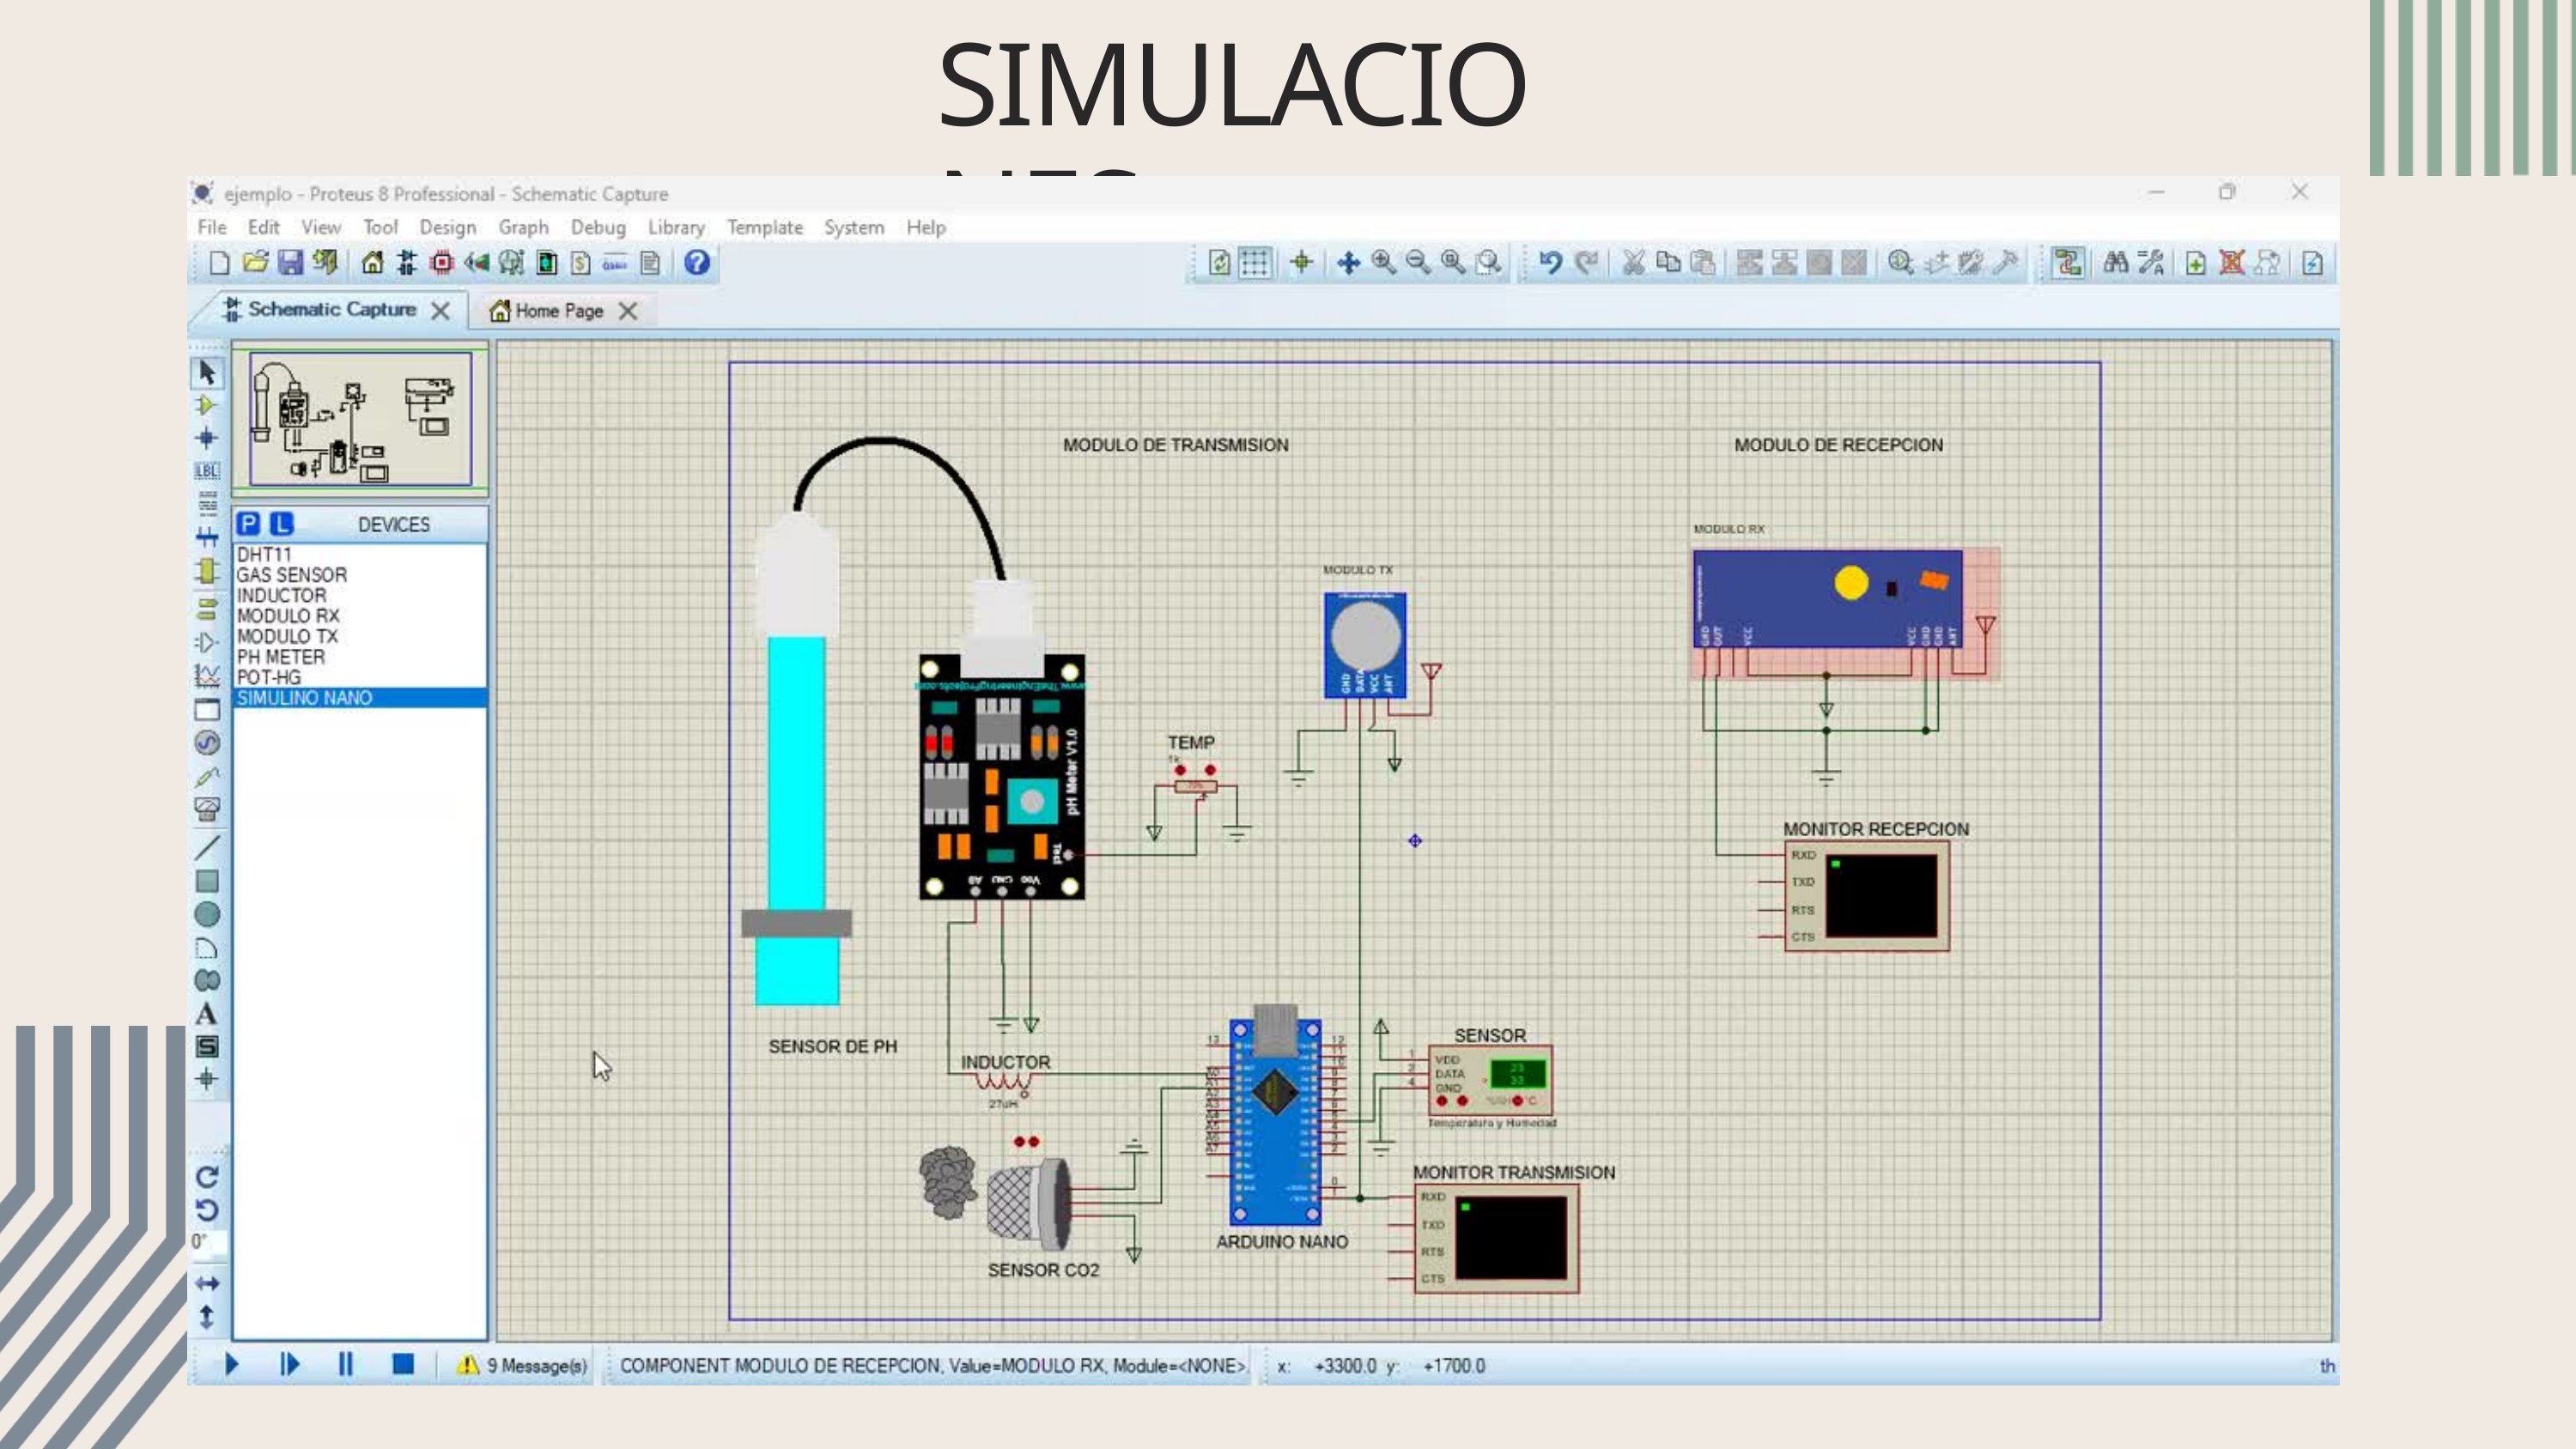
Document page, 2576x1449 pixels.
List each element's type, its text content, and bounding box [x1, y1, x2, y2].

text_box [2370, 0, 2576, 176]
text_box SIMULACIONES [936, 21, 1591, 173]
text_box [0, 1026, 260, 1449]
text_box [185, 175, 2341, 1386]
